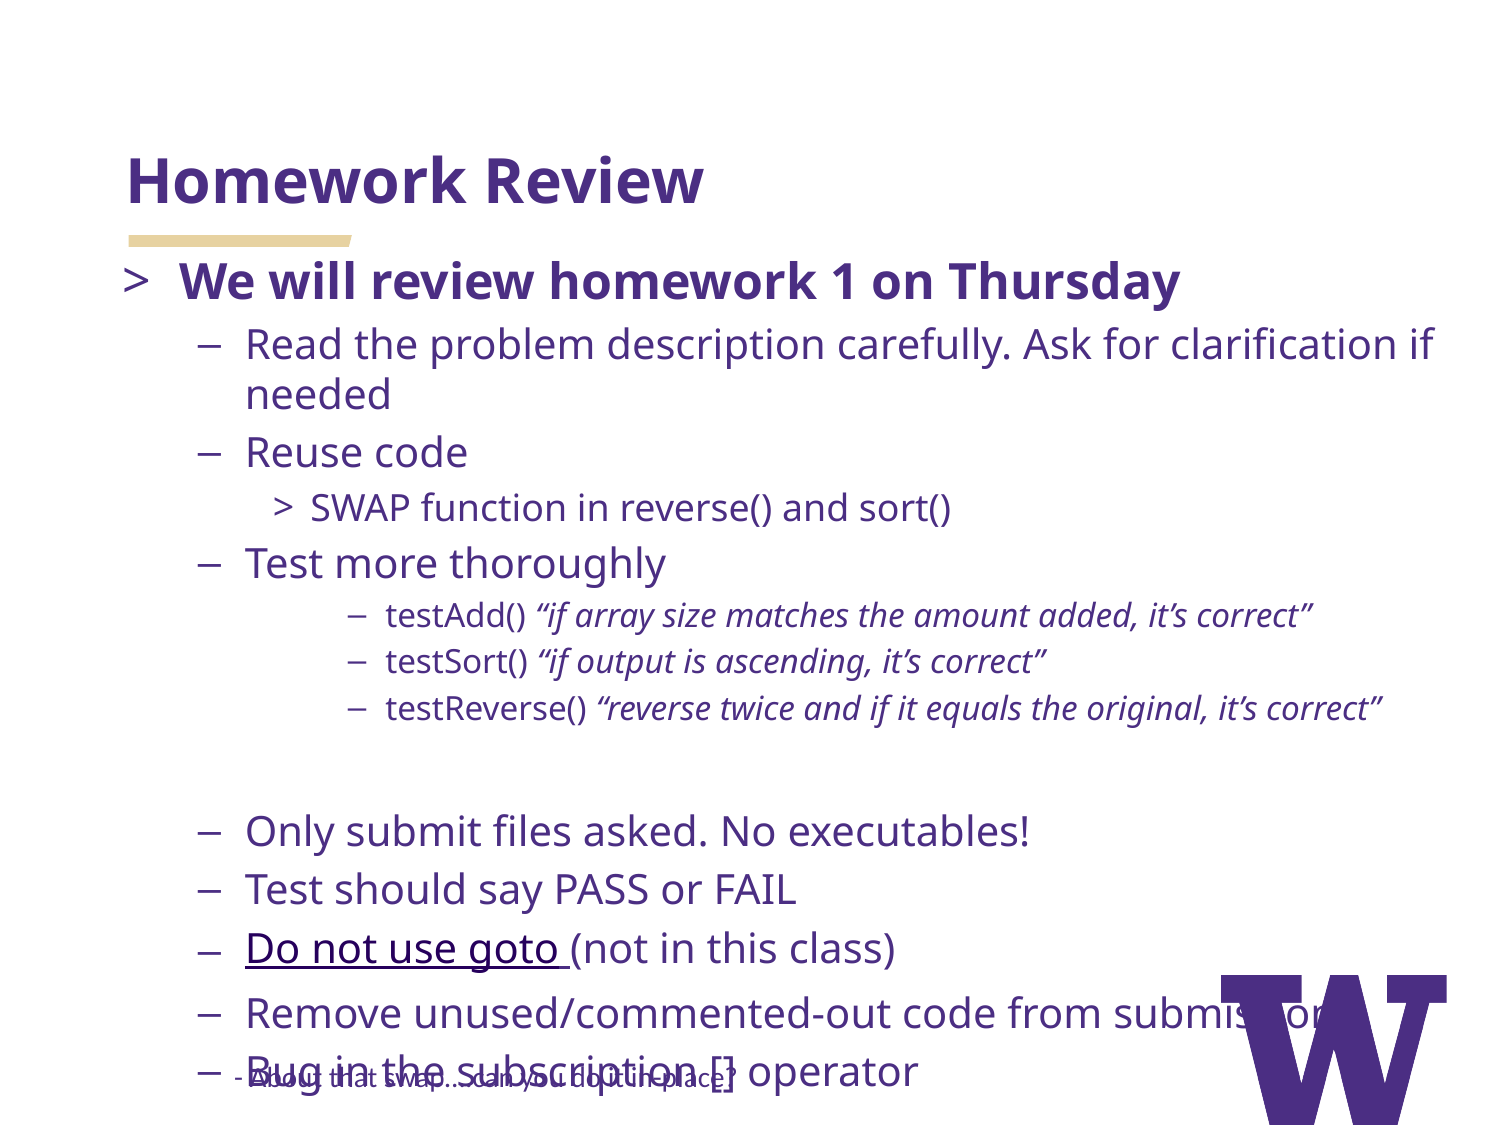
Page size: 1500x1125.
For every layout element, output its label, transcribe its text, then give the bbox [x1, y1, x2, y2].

text_box - About that swap….can you do it in-place? [144, 1051, 754, 1101]
picture [1221, 977, 1447, 1125]
title Homework Review [110, 60, 1453, 224]
picture [128, 235, 352, 242]
list We will review homework 1 on Thursday Read the problem description carefully. Ask for clarification if needed Reuse code SWAP function in reverse() and sort() Test more thoroughly testAdd() “if array size matches the amount added, it’s correct” testSort() “if output is ascending, it’s correct” testReverse() “reverse twice and if it equals the original, it’s correct” Only submit files asked. No executables! Test should say PASS or FAIL Do not use goto (not in this class) Remove unused/commented-out code from submission Bug in the subscription [] operator [108, 242, 1453, 977]
